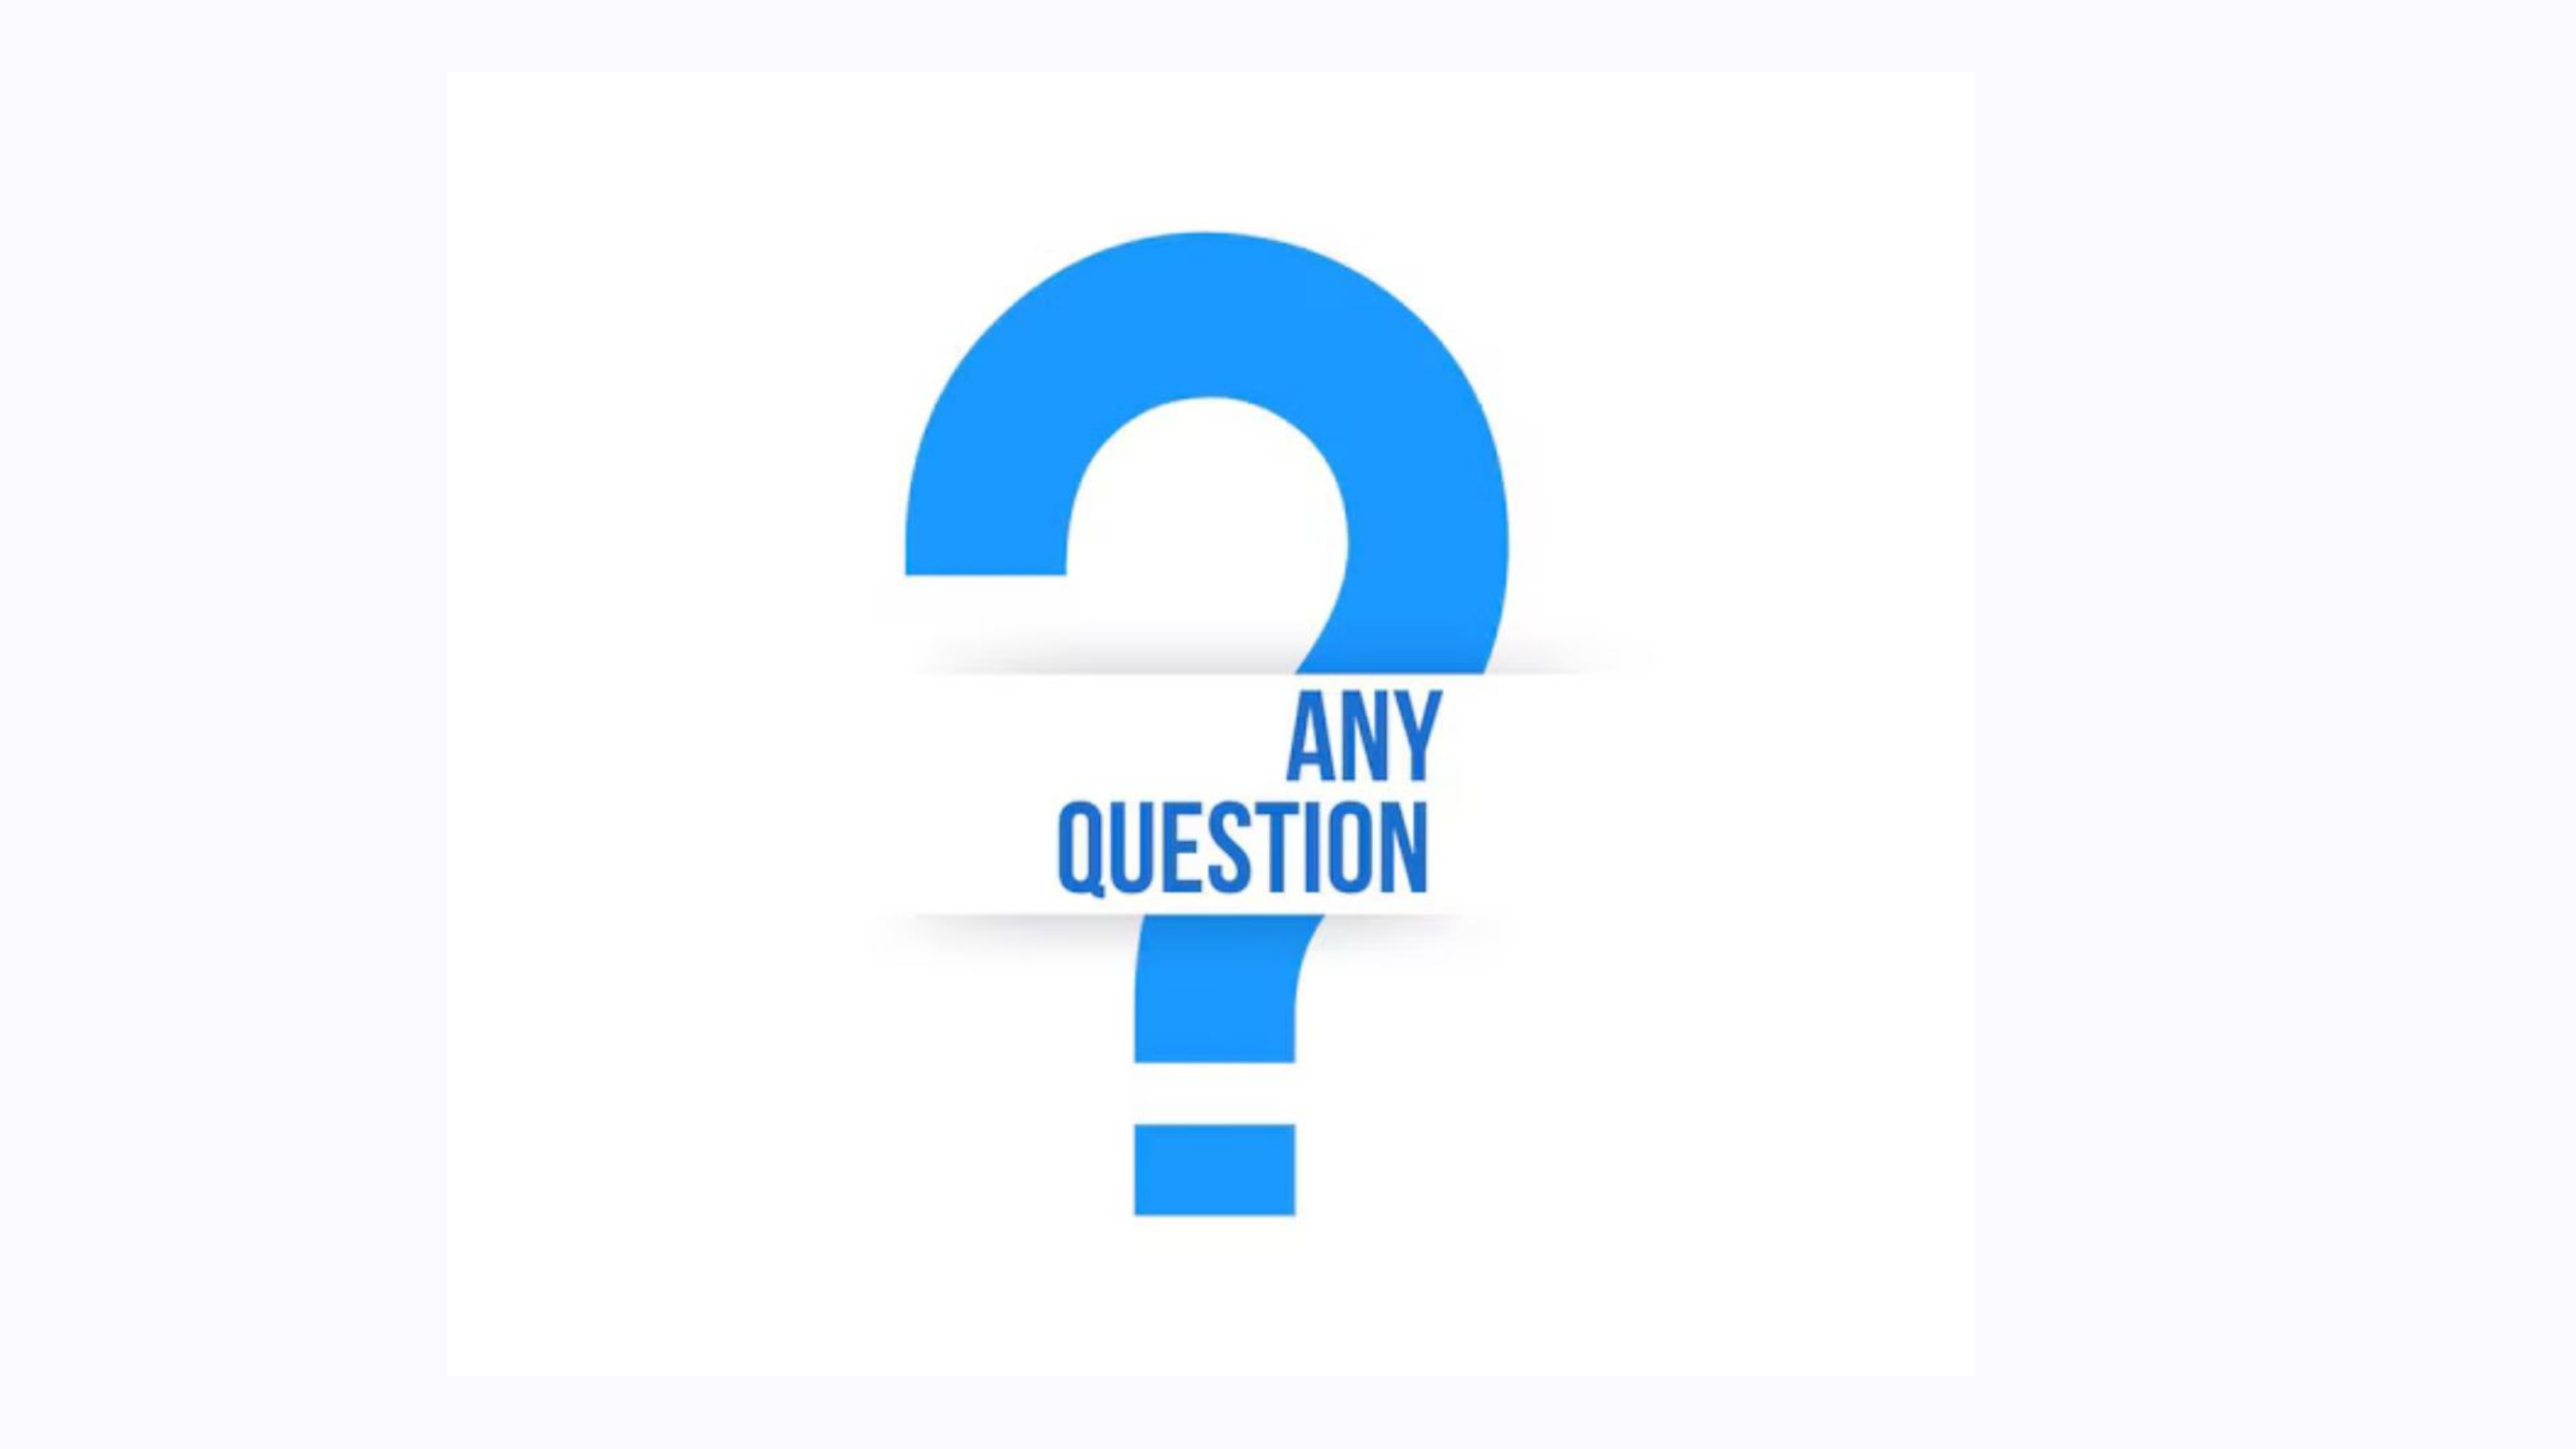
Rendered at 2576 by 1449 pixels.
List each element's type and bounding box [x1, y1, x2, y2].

text_box [0, 0, 2576, 1449]
